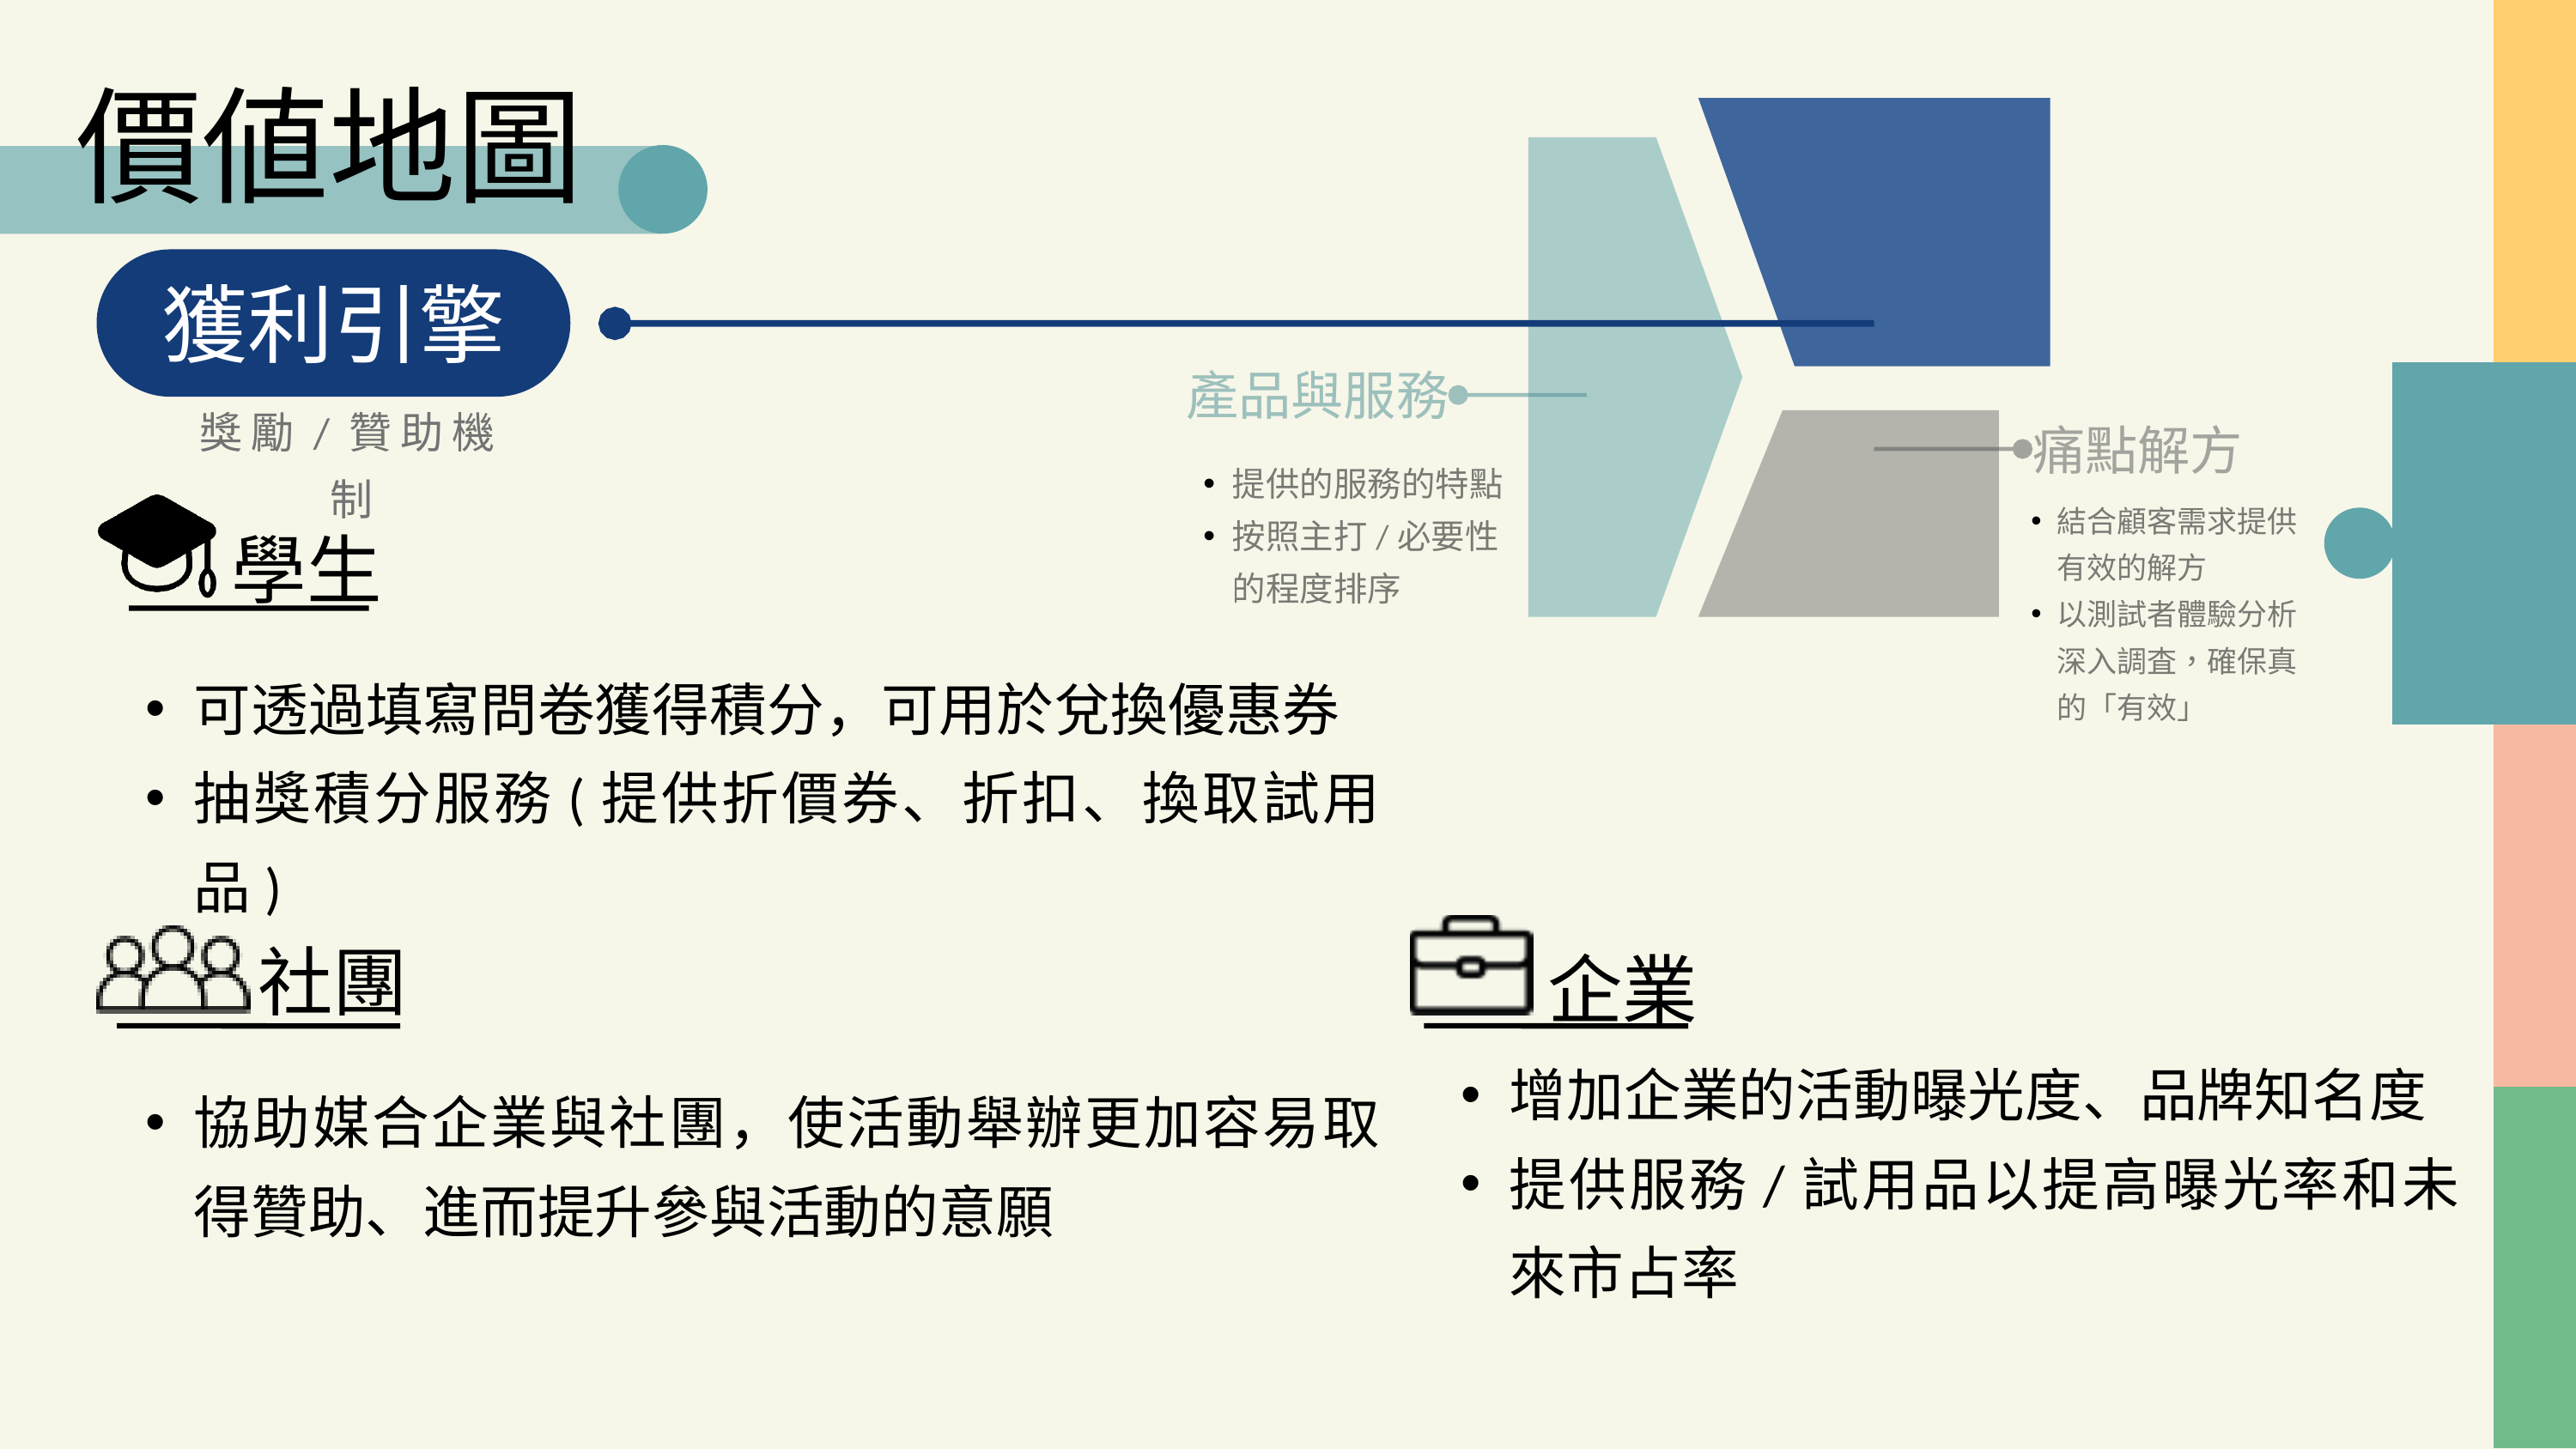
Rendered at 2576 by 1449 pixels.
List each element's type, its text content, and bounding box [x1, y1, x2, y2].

text_box 提供的服務的特點 按照主打/必要性的程度排序 [1174, 450, 1509, 609]
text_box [96, 494, 382, 648]
text_box 結合顧客需求提供有效的解方 以測試者體驗分析深入調査，確保真的「有效」 [2005, 492, 2319, 725]
text_box [605, 314, 1390, 333]
text_box 獎勵/贊助機制 [184, 396, 519, 524]
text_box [0, 144, 708, 234]
text_box 協助媒合企業與社團，使活動舉辦更加容易取得贊助、進而提升參與活動的意願 [96, 1066, 1380, 1245]
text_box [1394, 270, 1735, 485]
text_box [1410, 915, 1698, 1068]
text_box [1740, 56, 2009, 409]
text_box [1698, 409, 1994, 617]
text_box 痛點解方 [2105, 415, 2253, 481]
text_box 價値地圖 [40, 63, 619, 143]
text_box 可透過填寫問卷獲得積分，可用於兌換優惠券 抽獎積分服務(提供折價券、折扣、換取試用品) [96, 653, 1380, 920]
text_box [2324, 0, 2576, 1449]
text_box [123, 247, 544, 264]
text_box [1998, 391, 2102, 619]
text_box 獲利引擎 [71, 264, 596, 380]
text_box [96, 919, 409, 1060]
text_box 產品與服務 [1176, 361, 1390, 426]
text_box [121, 380, 546, 399]
text_box 增加企業的活動曝光度、品牌知名度 提供服務/試用品以提高曝光率和未來市占率 [1412, 1039, 2319, 1306]
